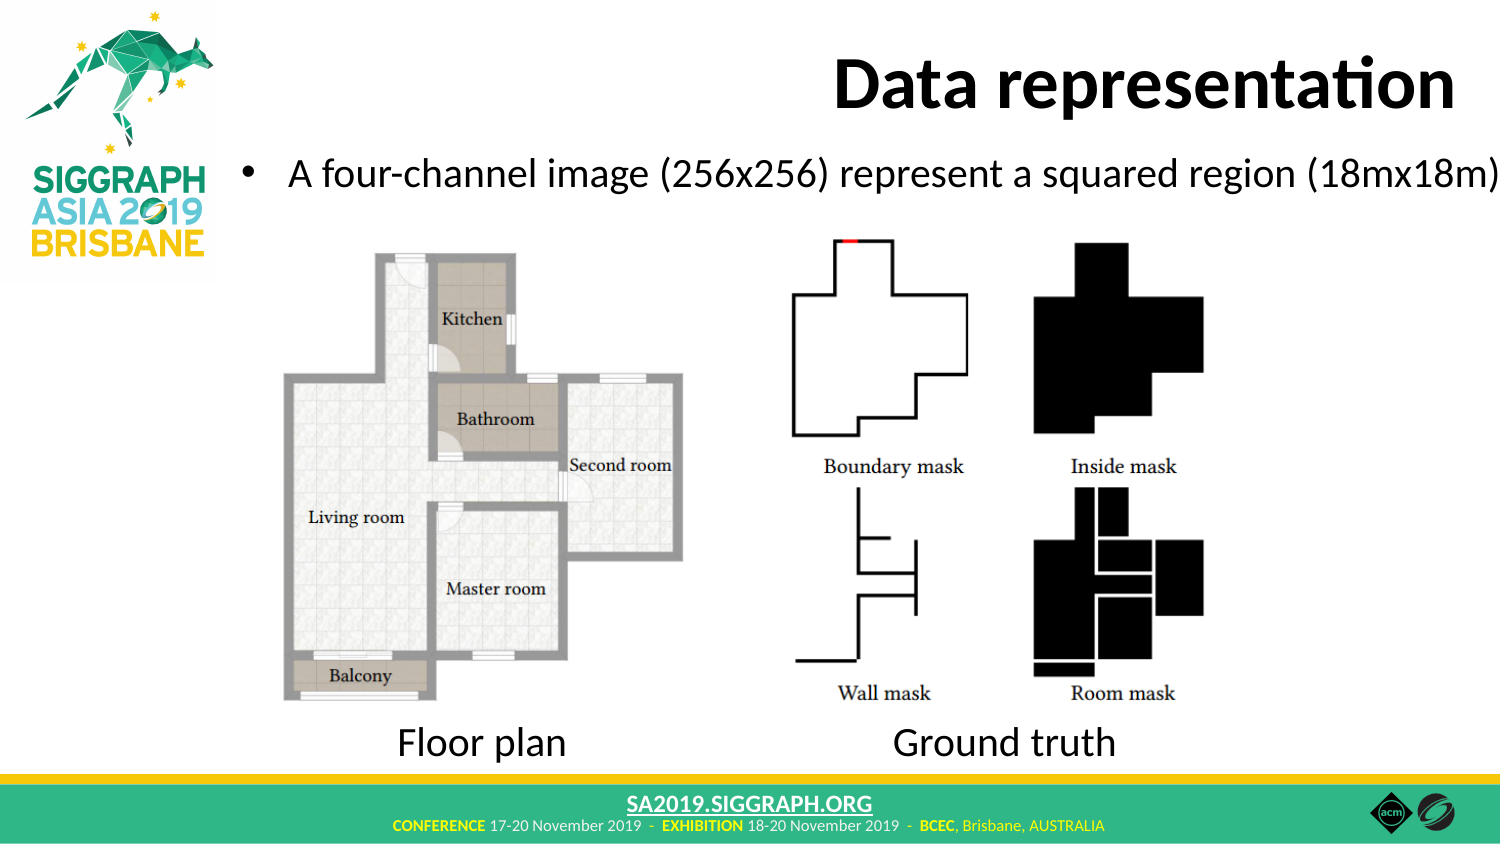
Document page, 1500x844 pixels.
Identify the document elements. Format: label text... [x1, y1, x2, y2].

text_box Ground truth [878, 715, 1133, 772]
picture [1368, 785, 1463, 839]
text_box A four-channel image (256x256) represent a squared region (18mx18m) [226, 138, 1500, 204]
picture [0, 0, 218, 284]
title Data representation [230, 33, 1457, 138]
text_box Floor plan [382, 715, 583, 772]
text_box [274, 234, 1226, 708]
